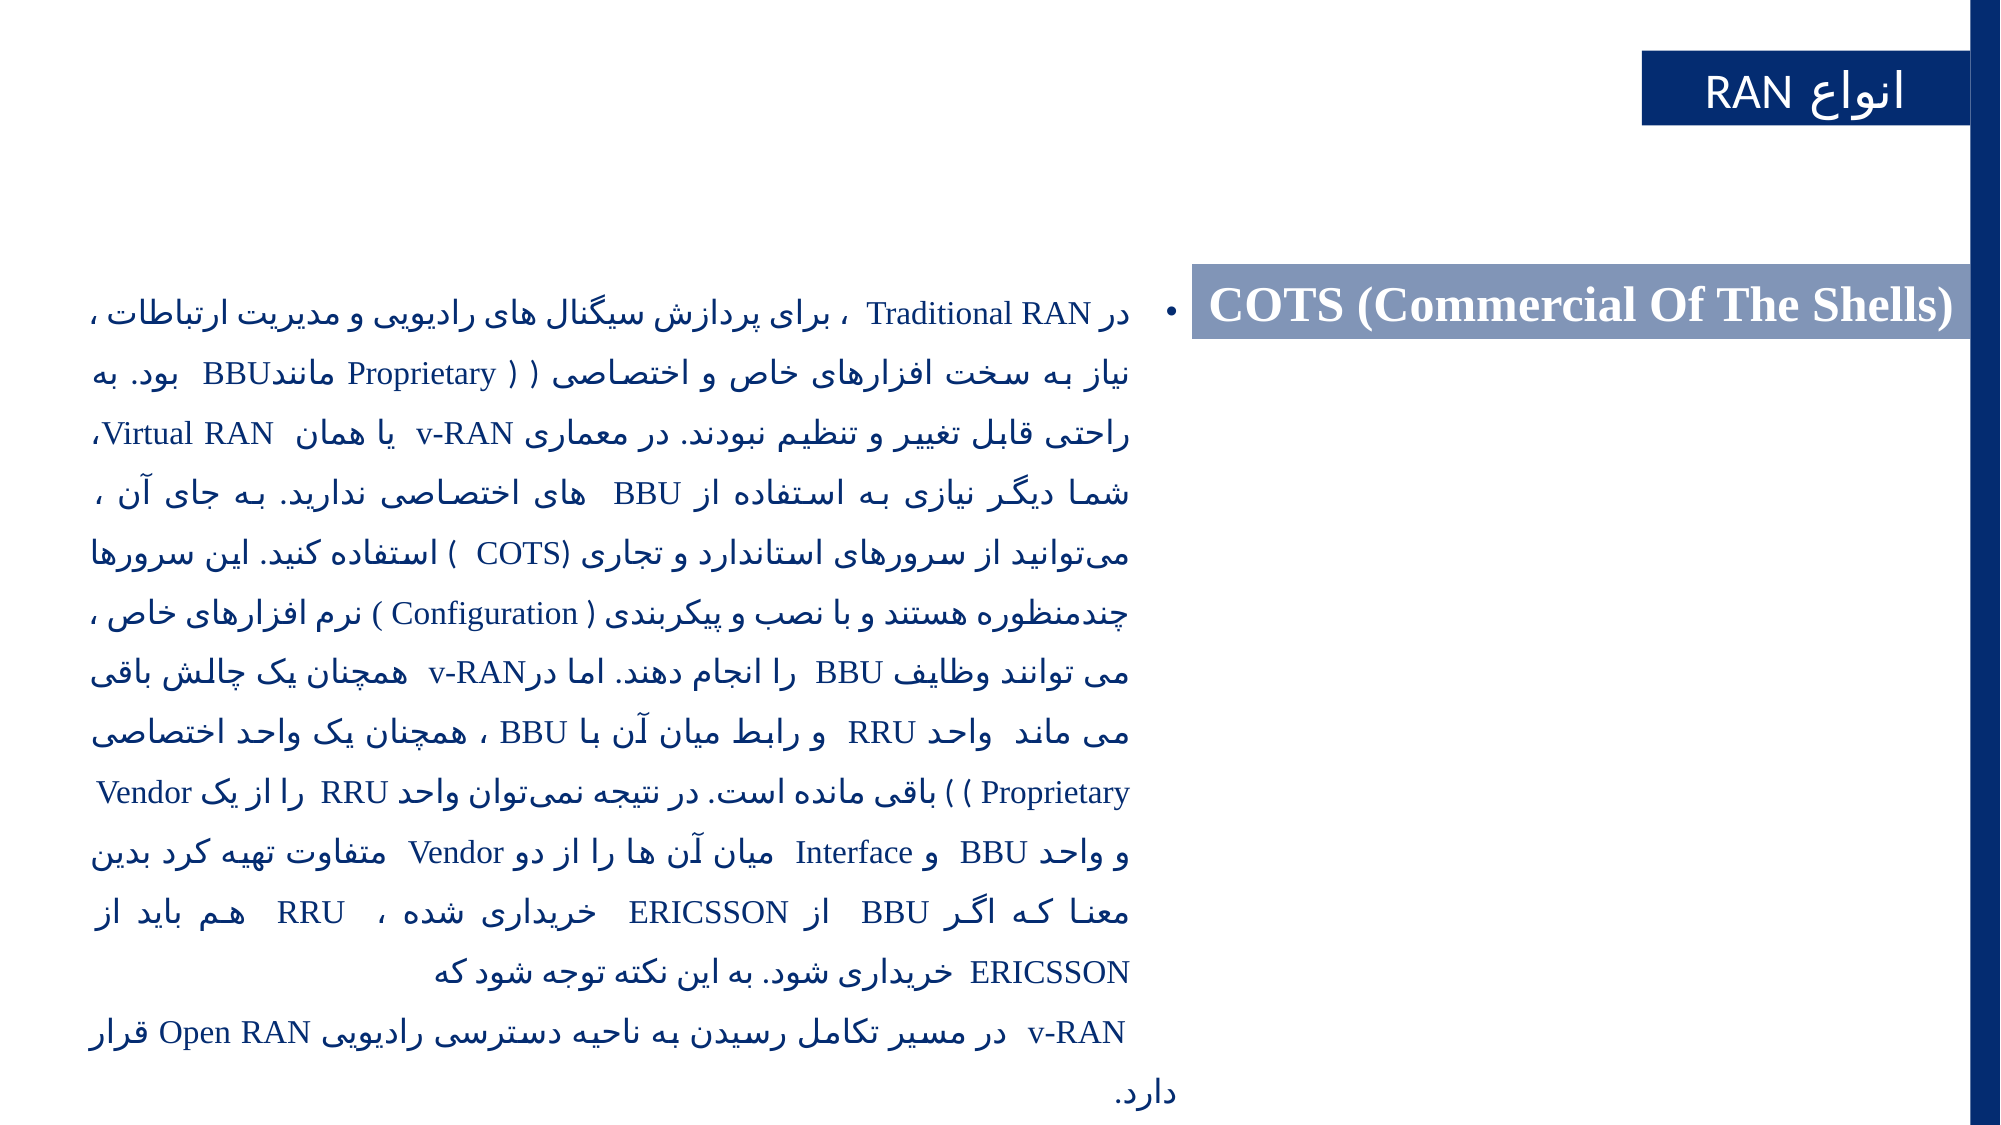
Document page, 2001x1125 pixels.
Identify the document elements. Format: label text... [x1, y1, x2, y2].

text_box COTS (Commercial Of The Shells) [1193, 264, 1969, 339]
text_box در Traditional RAN ، برای پردازش سیگنال های رادیویی و مدیریت ارتباطات ، نیاز به سخت افزارهای خاص و اختصاصی ( ( Proprietary مانندBBU بود. به راحتی قابل تغییر و تنظیم نبودند. در معماری v-RAN یا همان Virtual RAN، شما دیگر نیازی به استفاده از BBU های اختصاصی ندارید. به جای آن ، می‌توانید از سرورهای استاندارد و تجاری (COTS ) استفاده کنید. این سرورها چندمنظوره هستند و با نصب و پیکربندی ( Configuration ) نرم افزارهای خاص ، می توانند وظایف BBU را انجام دهند. اما درv-RAN همچنان یک چالش باقی می ماند واحد RRU و رابط میان آن با BBU ، همچنان یک واحد اختصاصی Proprietary ) ) باقی مانده است. در نتیجه نمی‌توان واحد RRU را از یک Vendor و واحد BBU و Interface میان آن ها را از دو Vendor متفاوت تهیه کرد بدین معنا که اگر BBU از ERICSSON خریداری شده ، RRU هم باید از ERICSSON خریداری شود. به این نکته توجه شود که v-RAN در مسیر تکامل رسیدن به ناحیه دسترسی رادیویی Open RAN قرار دارد. [73, 264, 1193, 1118]
text_box انواع RAN [1641, 50, 1971, 126]
text_box [1969, 0, 2000, 1125]
